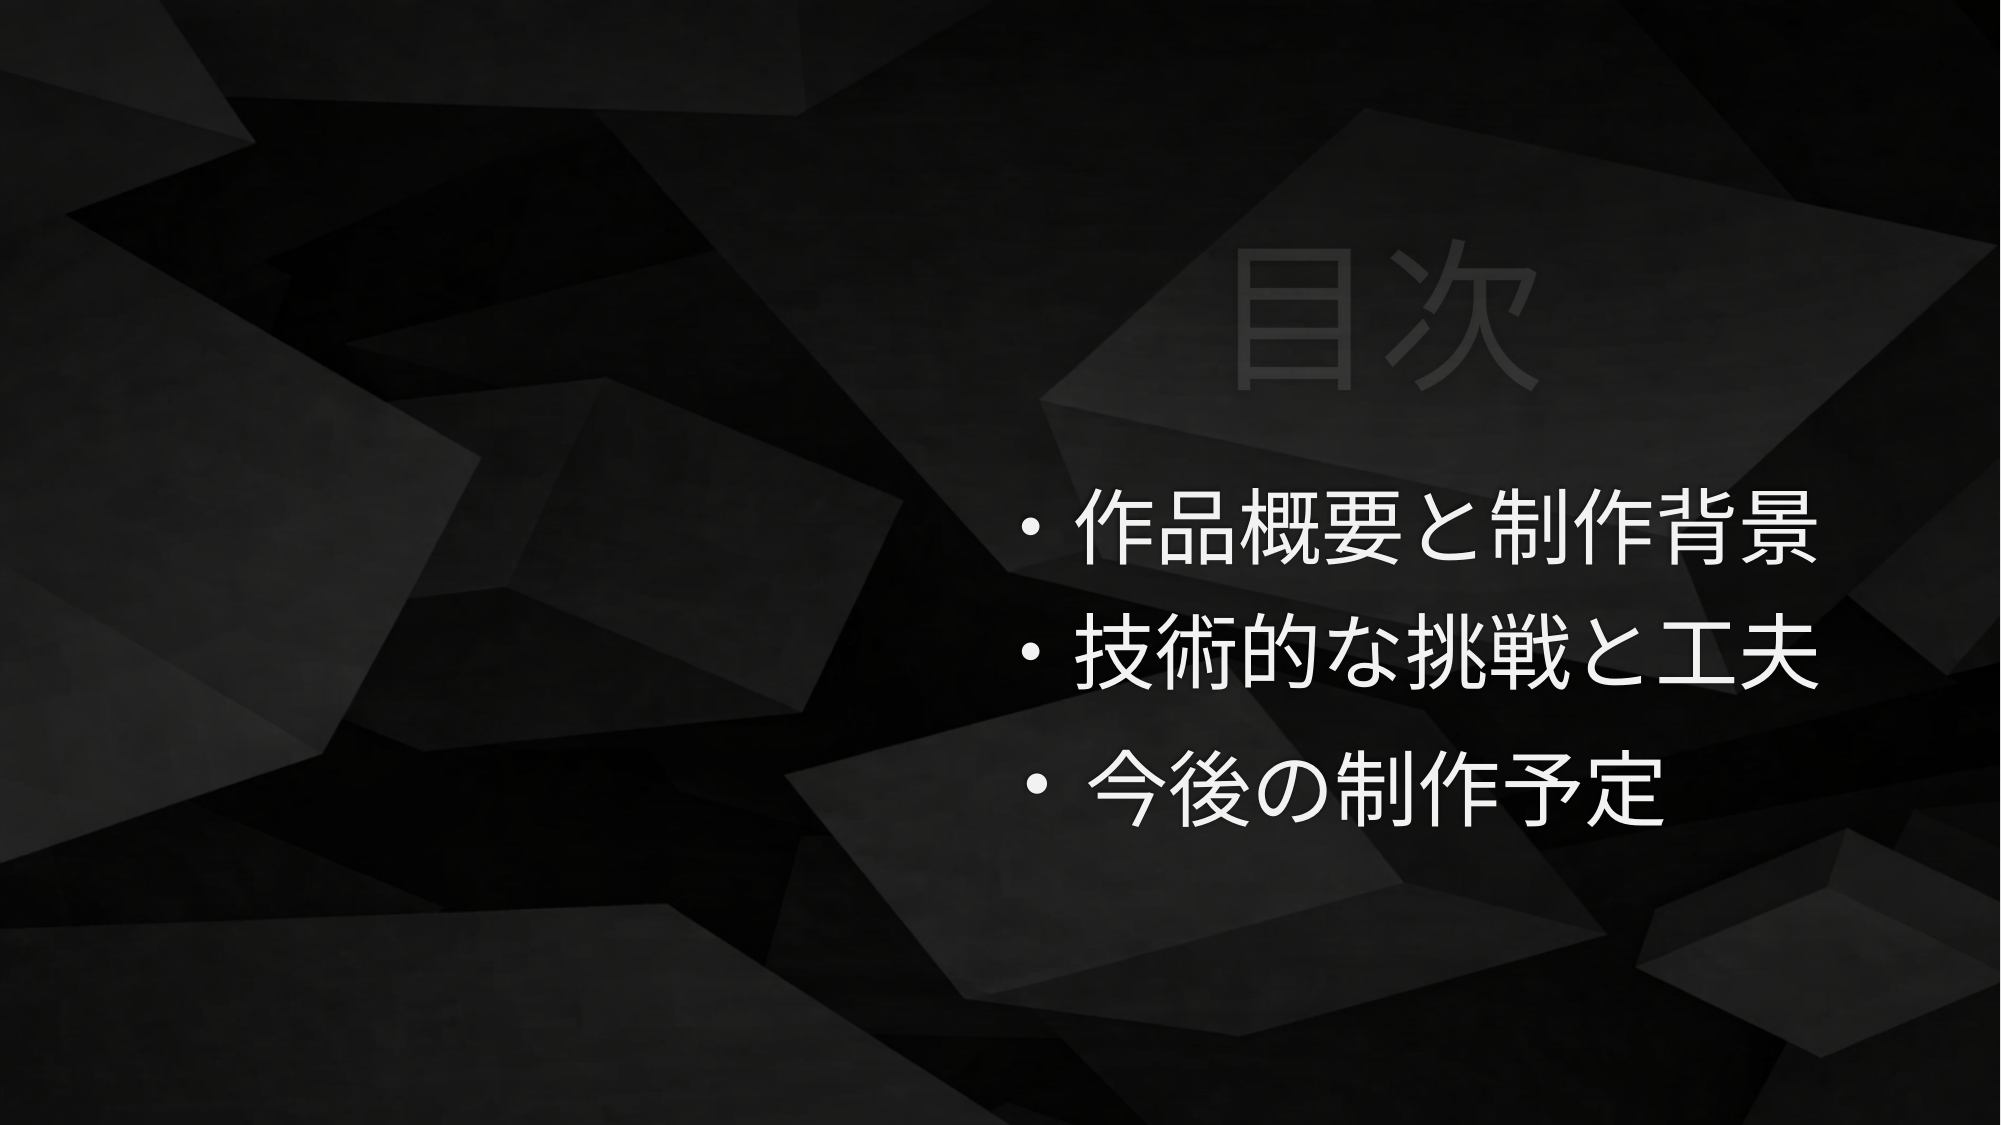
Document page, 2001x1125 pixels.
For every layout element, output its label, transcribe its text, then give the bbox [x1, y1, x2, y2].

text_box 目次 [669, 206, 2000, 442]
title ・作品概要と制作背景 ・技術的な挑戦と工夫 ・今後の制作予定 [974, 446, 2000, 878]
picture [0, 0, 2000, 1125]
